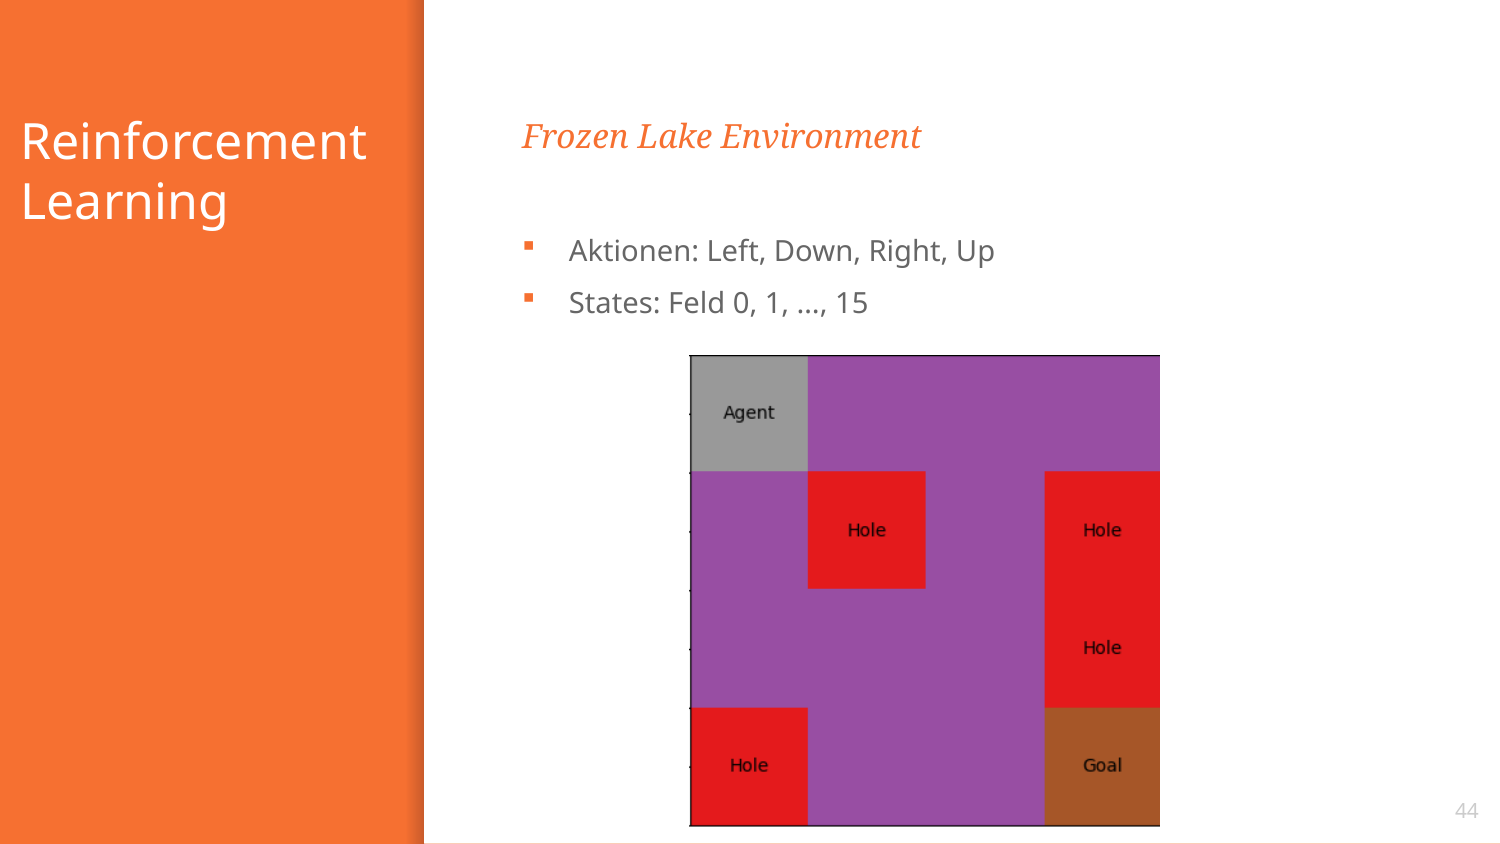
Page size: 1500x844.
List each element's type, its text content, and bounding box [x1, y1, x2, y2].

list Aktionen: Left, Down, Right, Up States: Feld 0, 1, …, 15 [506, 211, 1425, 631]
list Frozen Lake Environment [506, 94, 1425, 211]
picture [689, 355, 1160, 829]
slide_number 44 [1403, 779, 1494, 844]
title Reinforcement Learning [5, 94, 409, 748]
